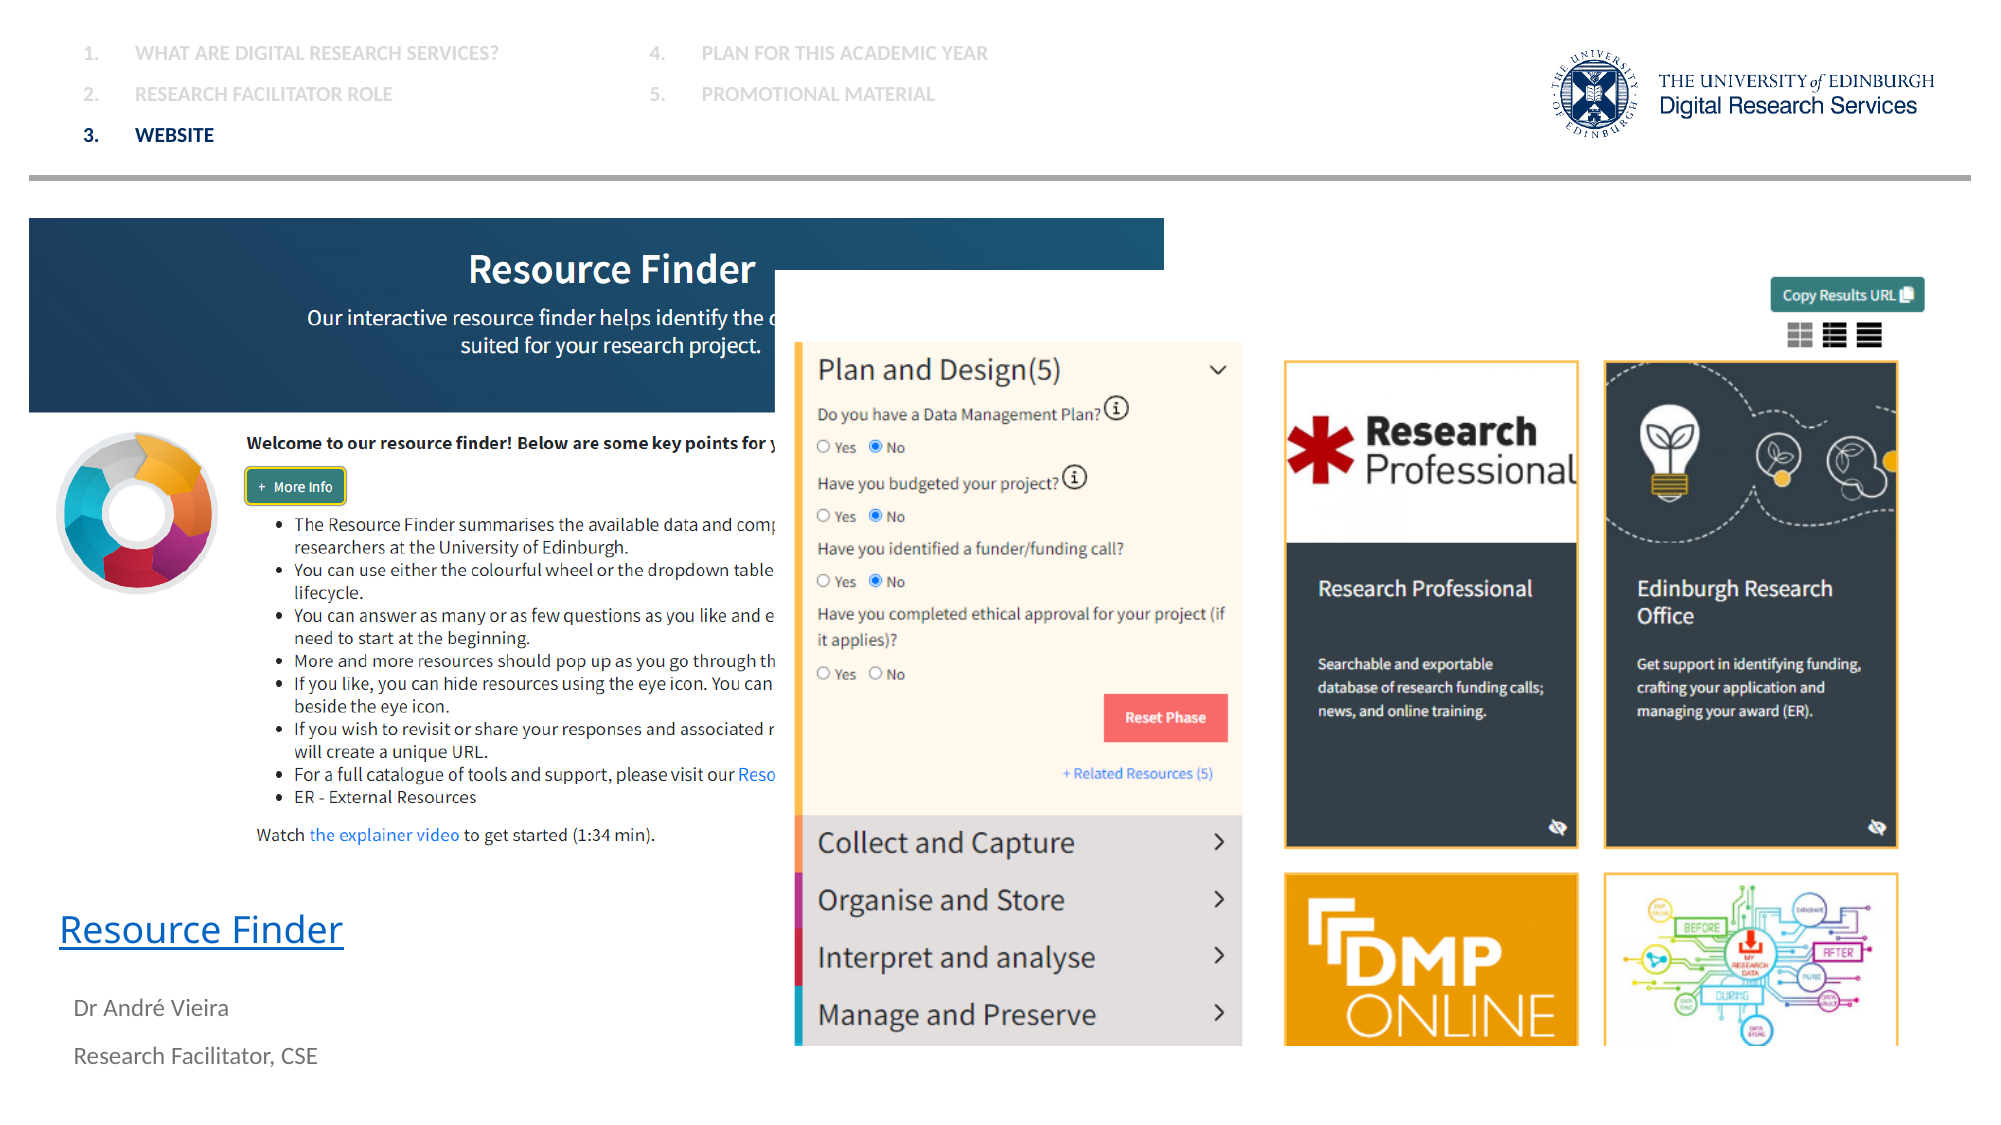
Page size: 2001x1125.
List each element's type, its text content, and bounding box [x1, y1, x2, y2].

text_box WHAT ARE DIGITAL RESEARCH SERVICES? RESEARCH FACILITATOR ROLE WEBSITE PLAN FOR THIS ACADEMIC YEAR PROMOTIONAL MATERIAL [68, 34, 1232, 155]
text_box Resource Finder [29, 899, 374, 994]
text_box Dr André Vieira Research Facilitator, CSE [58, 987, 360, 1088]
picture [1551, 50, 1934, 138]
picture [29, 218, 1934, 1047]
